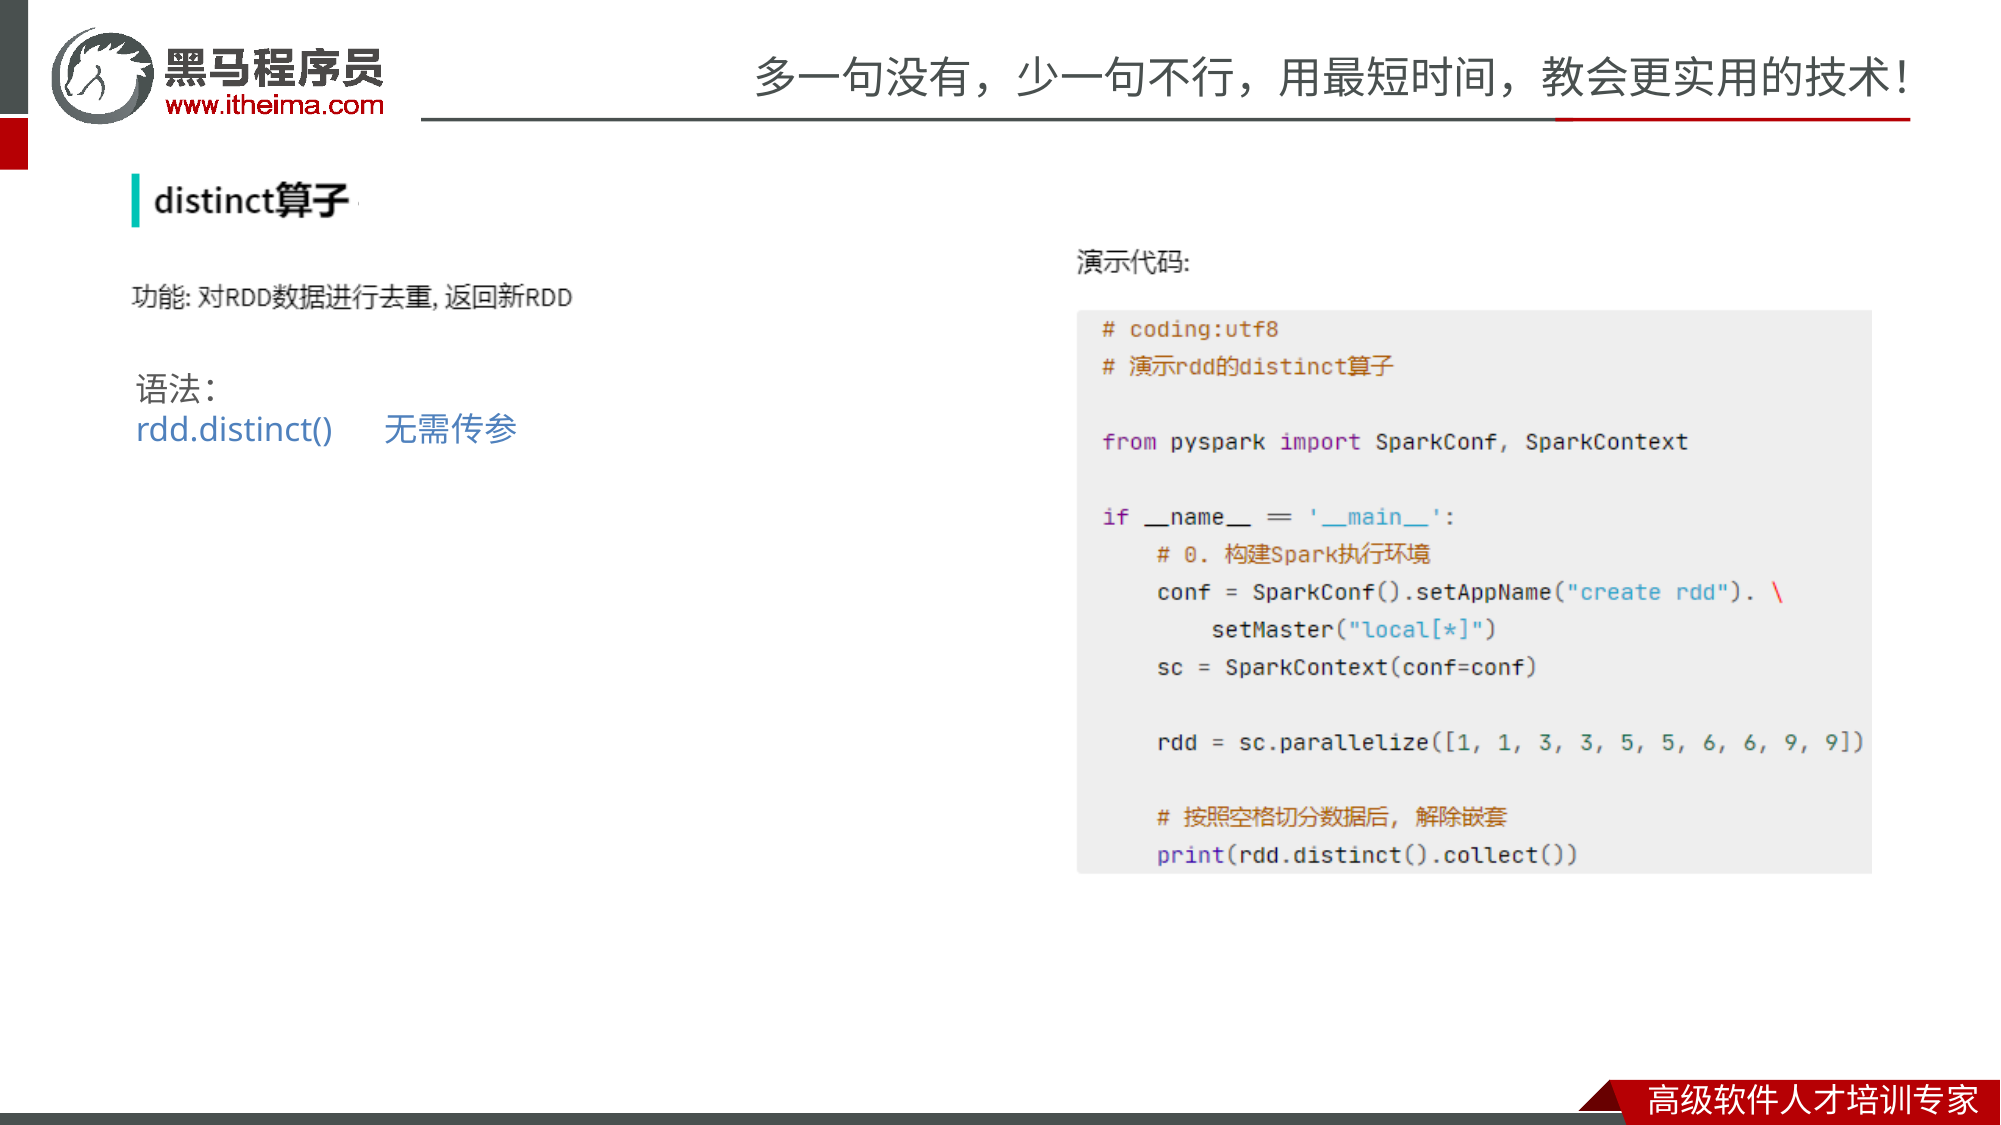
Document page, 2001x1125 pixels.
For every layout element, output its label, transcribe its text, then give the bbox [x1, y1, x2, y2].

picture [50, 26, 384, 125]
picture [1071, 240, 1872, 885]
text_box 语法： rdd.distinct() 无需传参 [121, 360, 788, 456]
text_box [120, 163, 695, 322]
